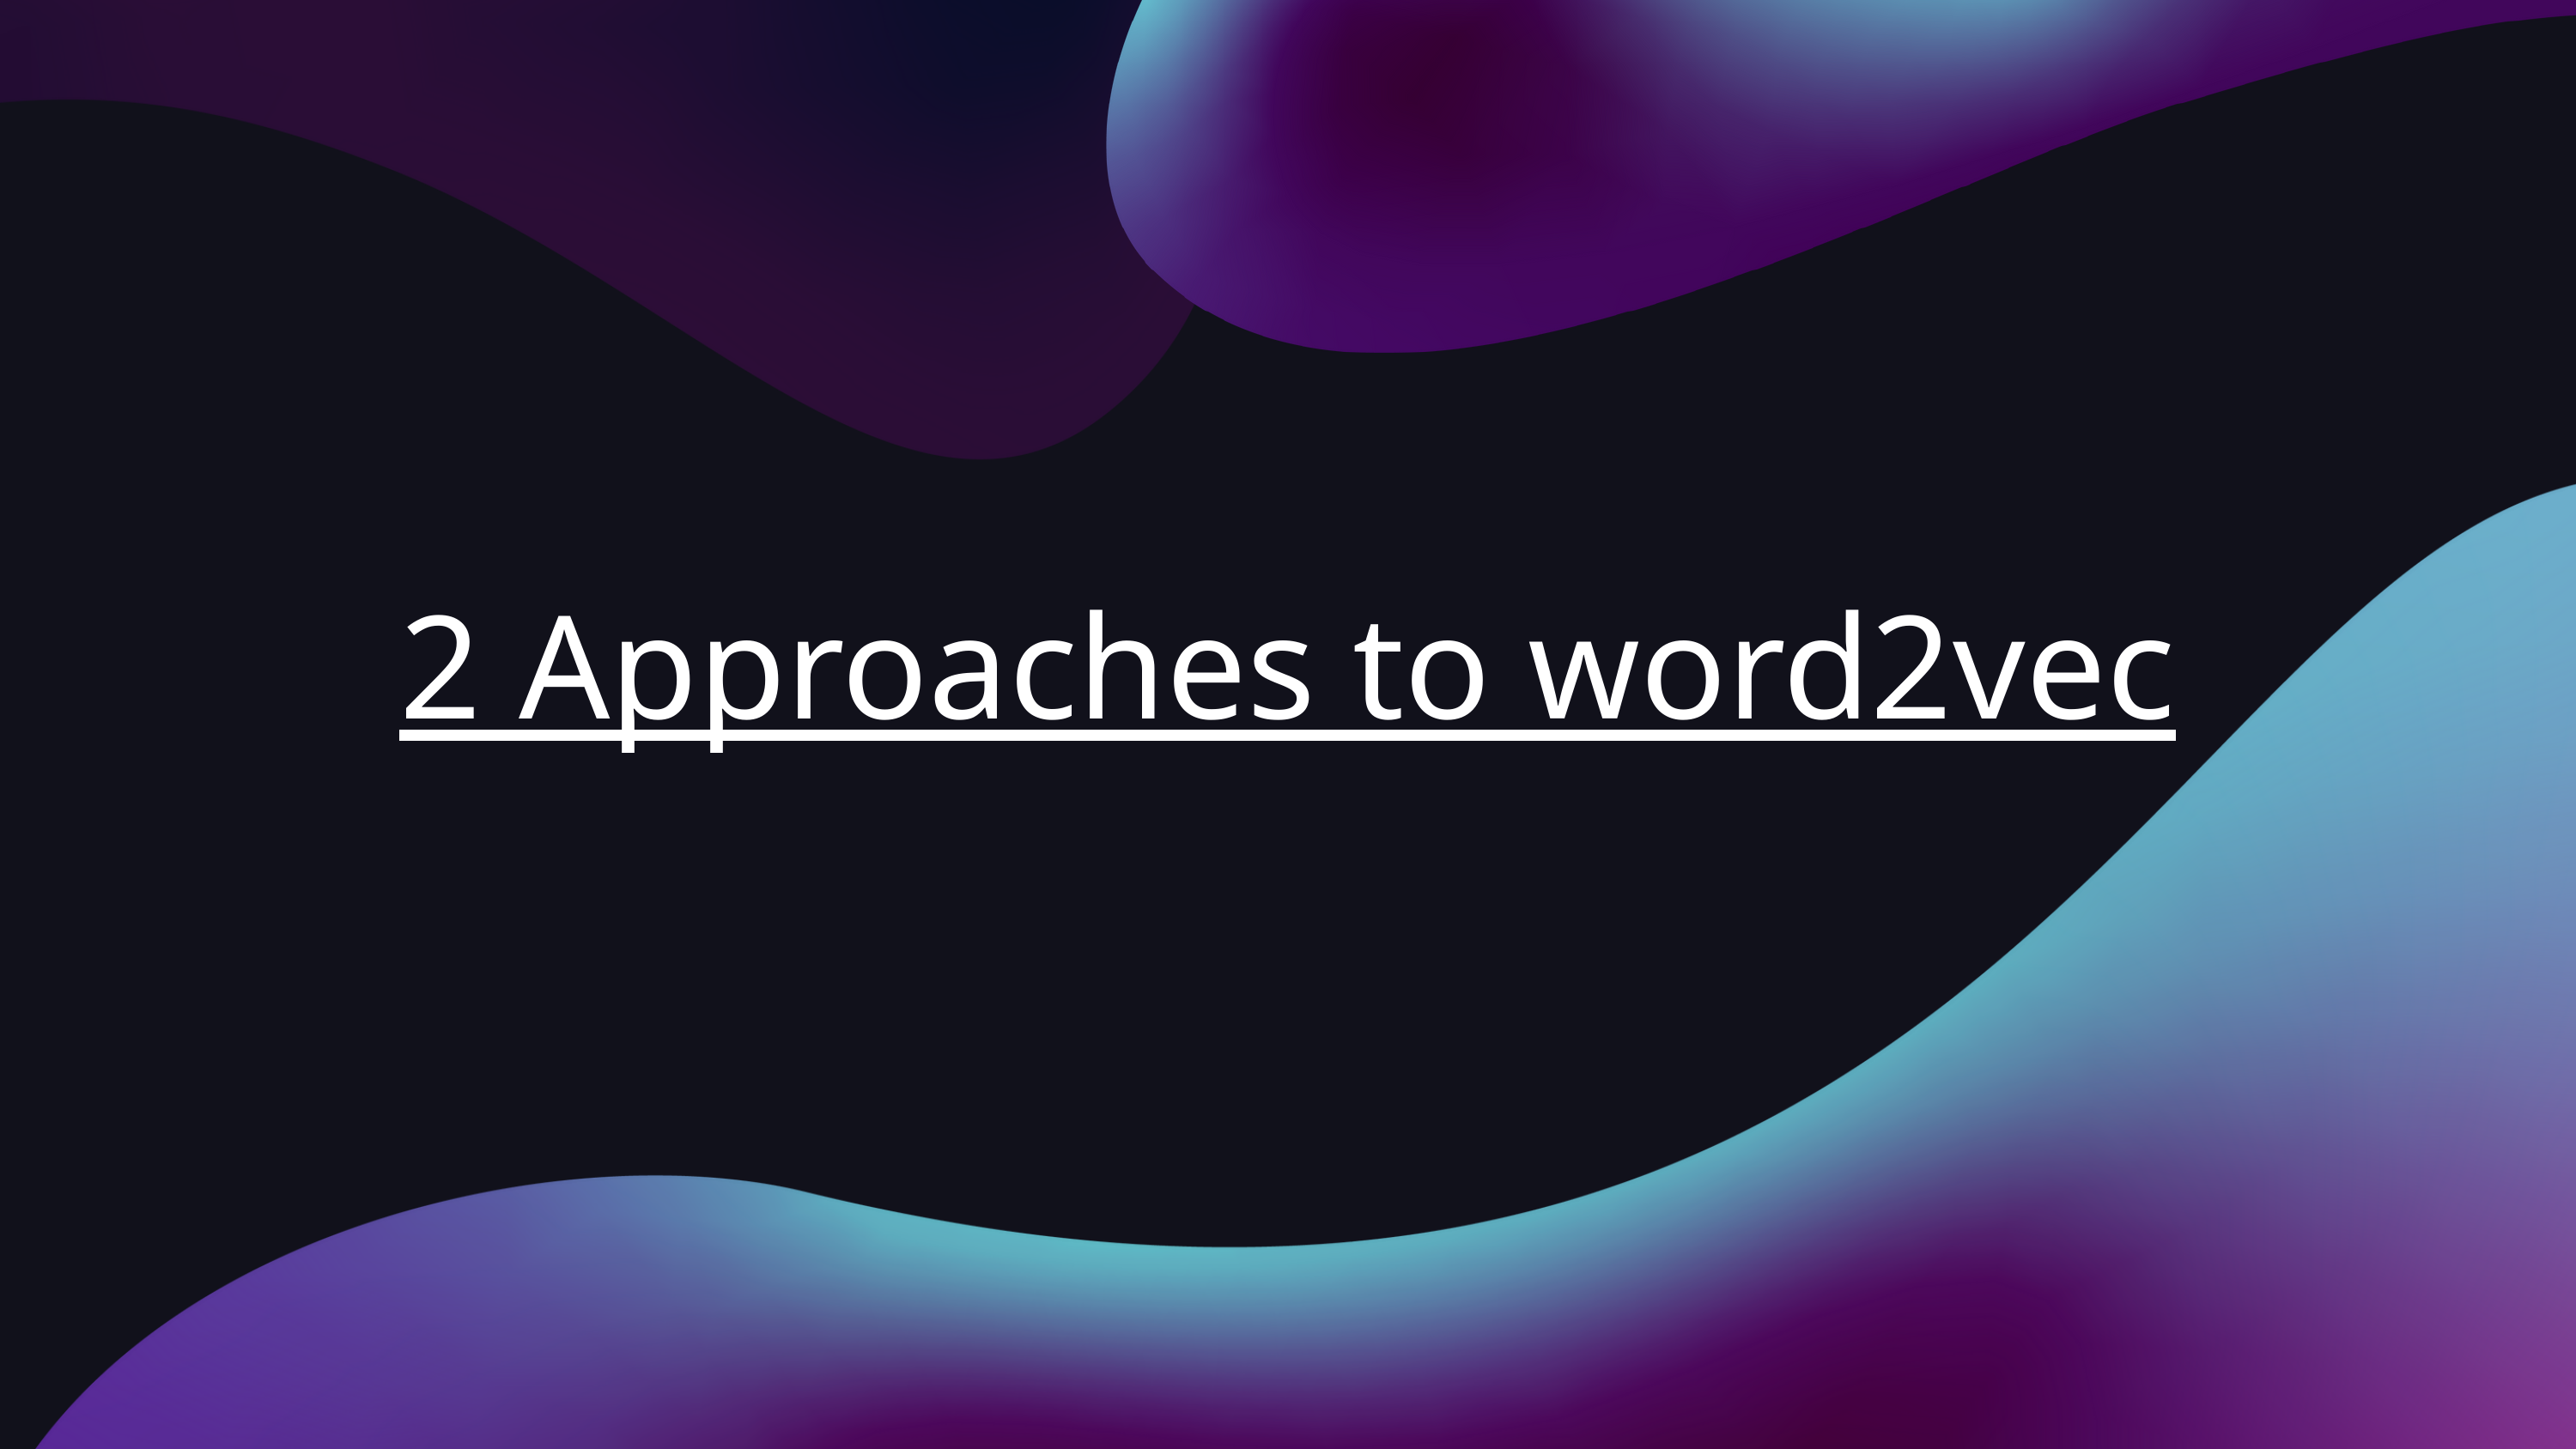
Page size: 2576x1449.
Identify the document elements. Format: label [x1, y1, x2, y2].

text_box [1106, 0, 2576, 353]
text_box [282, 584, 2294, 864]
text_box [0, 476, 2576, 1449]
text_box [0, 0, 1231, 476]
